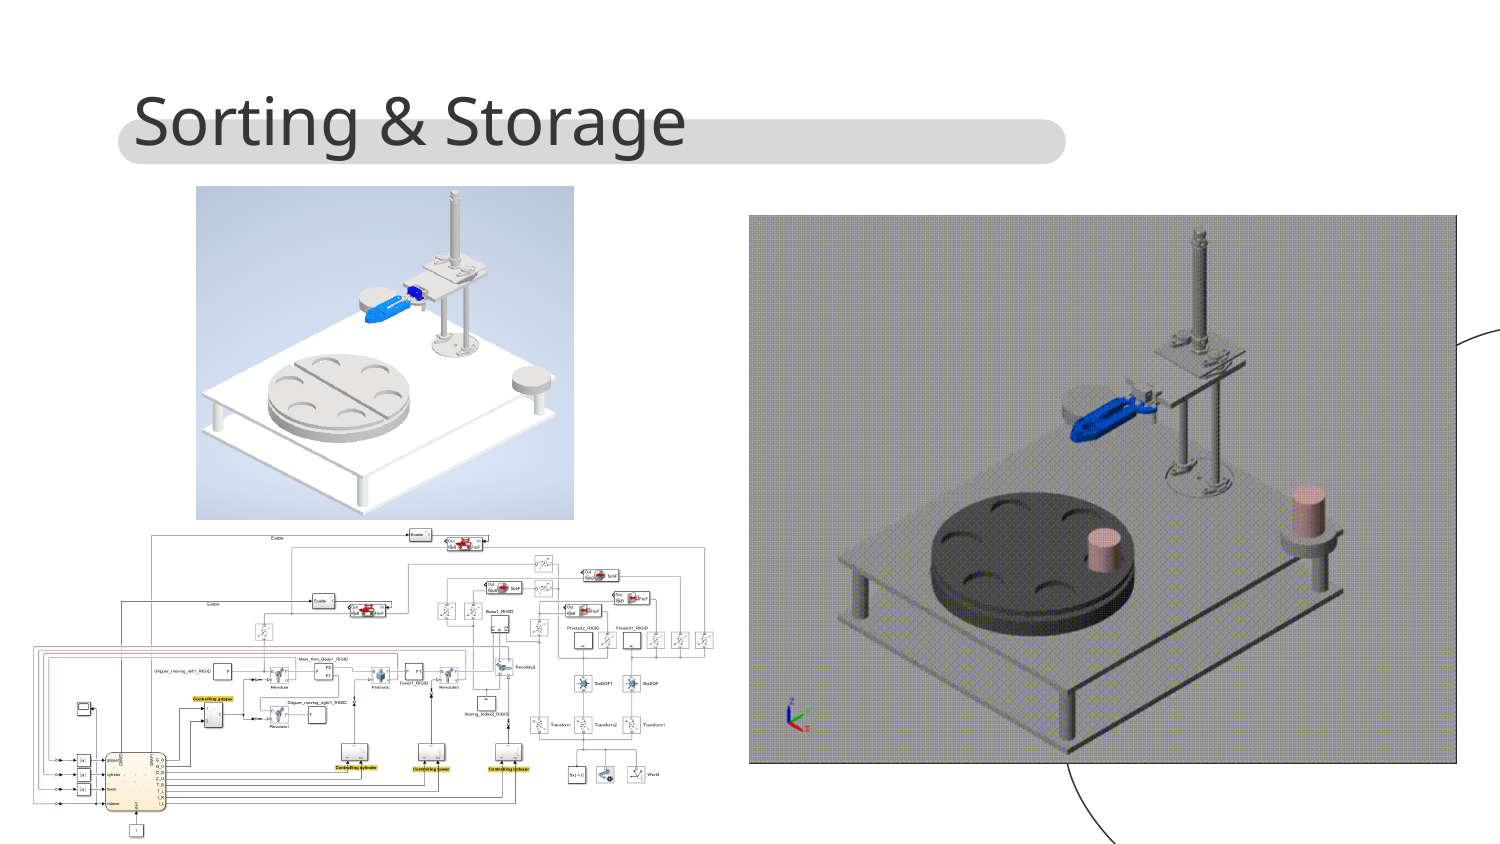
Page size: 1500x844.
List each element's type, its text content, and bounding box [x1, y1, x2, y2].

picture [195, 186, 575, 520]
title Sorting & Storage [118, 63, 1382, 165]
picture [15, 526, 724, 844]
picture [749, 215, 1458, 764]
